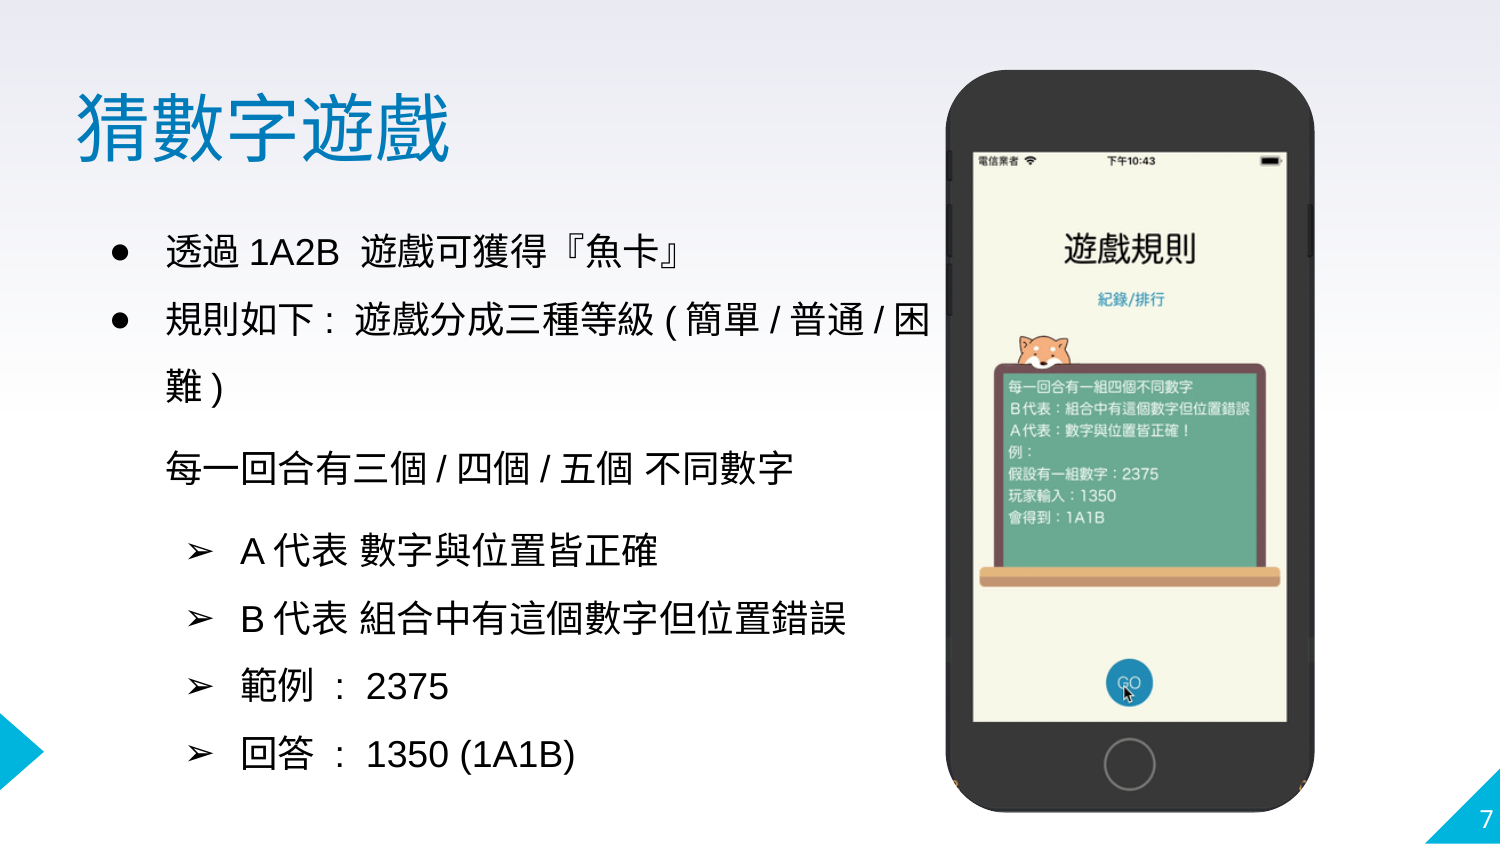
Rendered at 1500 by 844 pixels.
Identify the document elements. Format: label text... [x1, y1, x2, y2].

picture [945, 69, 1315, 814]
text_box 透過1A2B 遊戲可獲得『魚卡』 規則如下: 遊戲分成三種等級(簡單/普通/困難) 每一回合有三個/四個/五個 不同數字 A代表 數字與位置皆正確 B代表 組合中有這個數字但位置錯誤 範例 : 2375 回答 : 1350 (1A1B) [75, 190, 940, 761]
title 猜數字遊戲 [75, 99, 940, 190]
slide_number 7 [1418, 760, 1494, 838]
